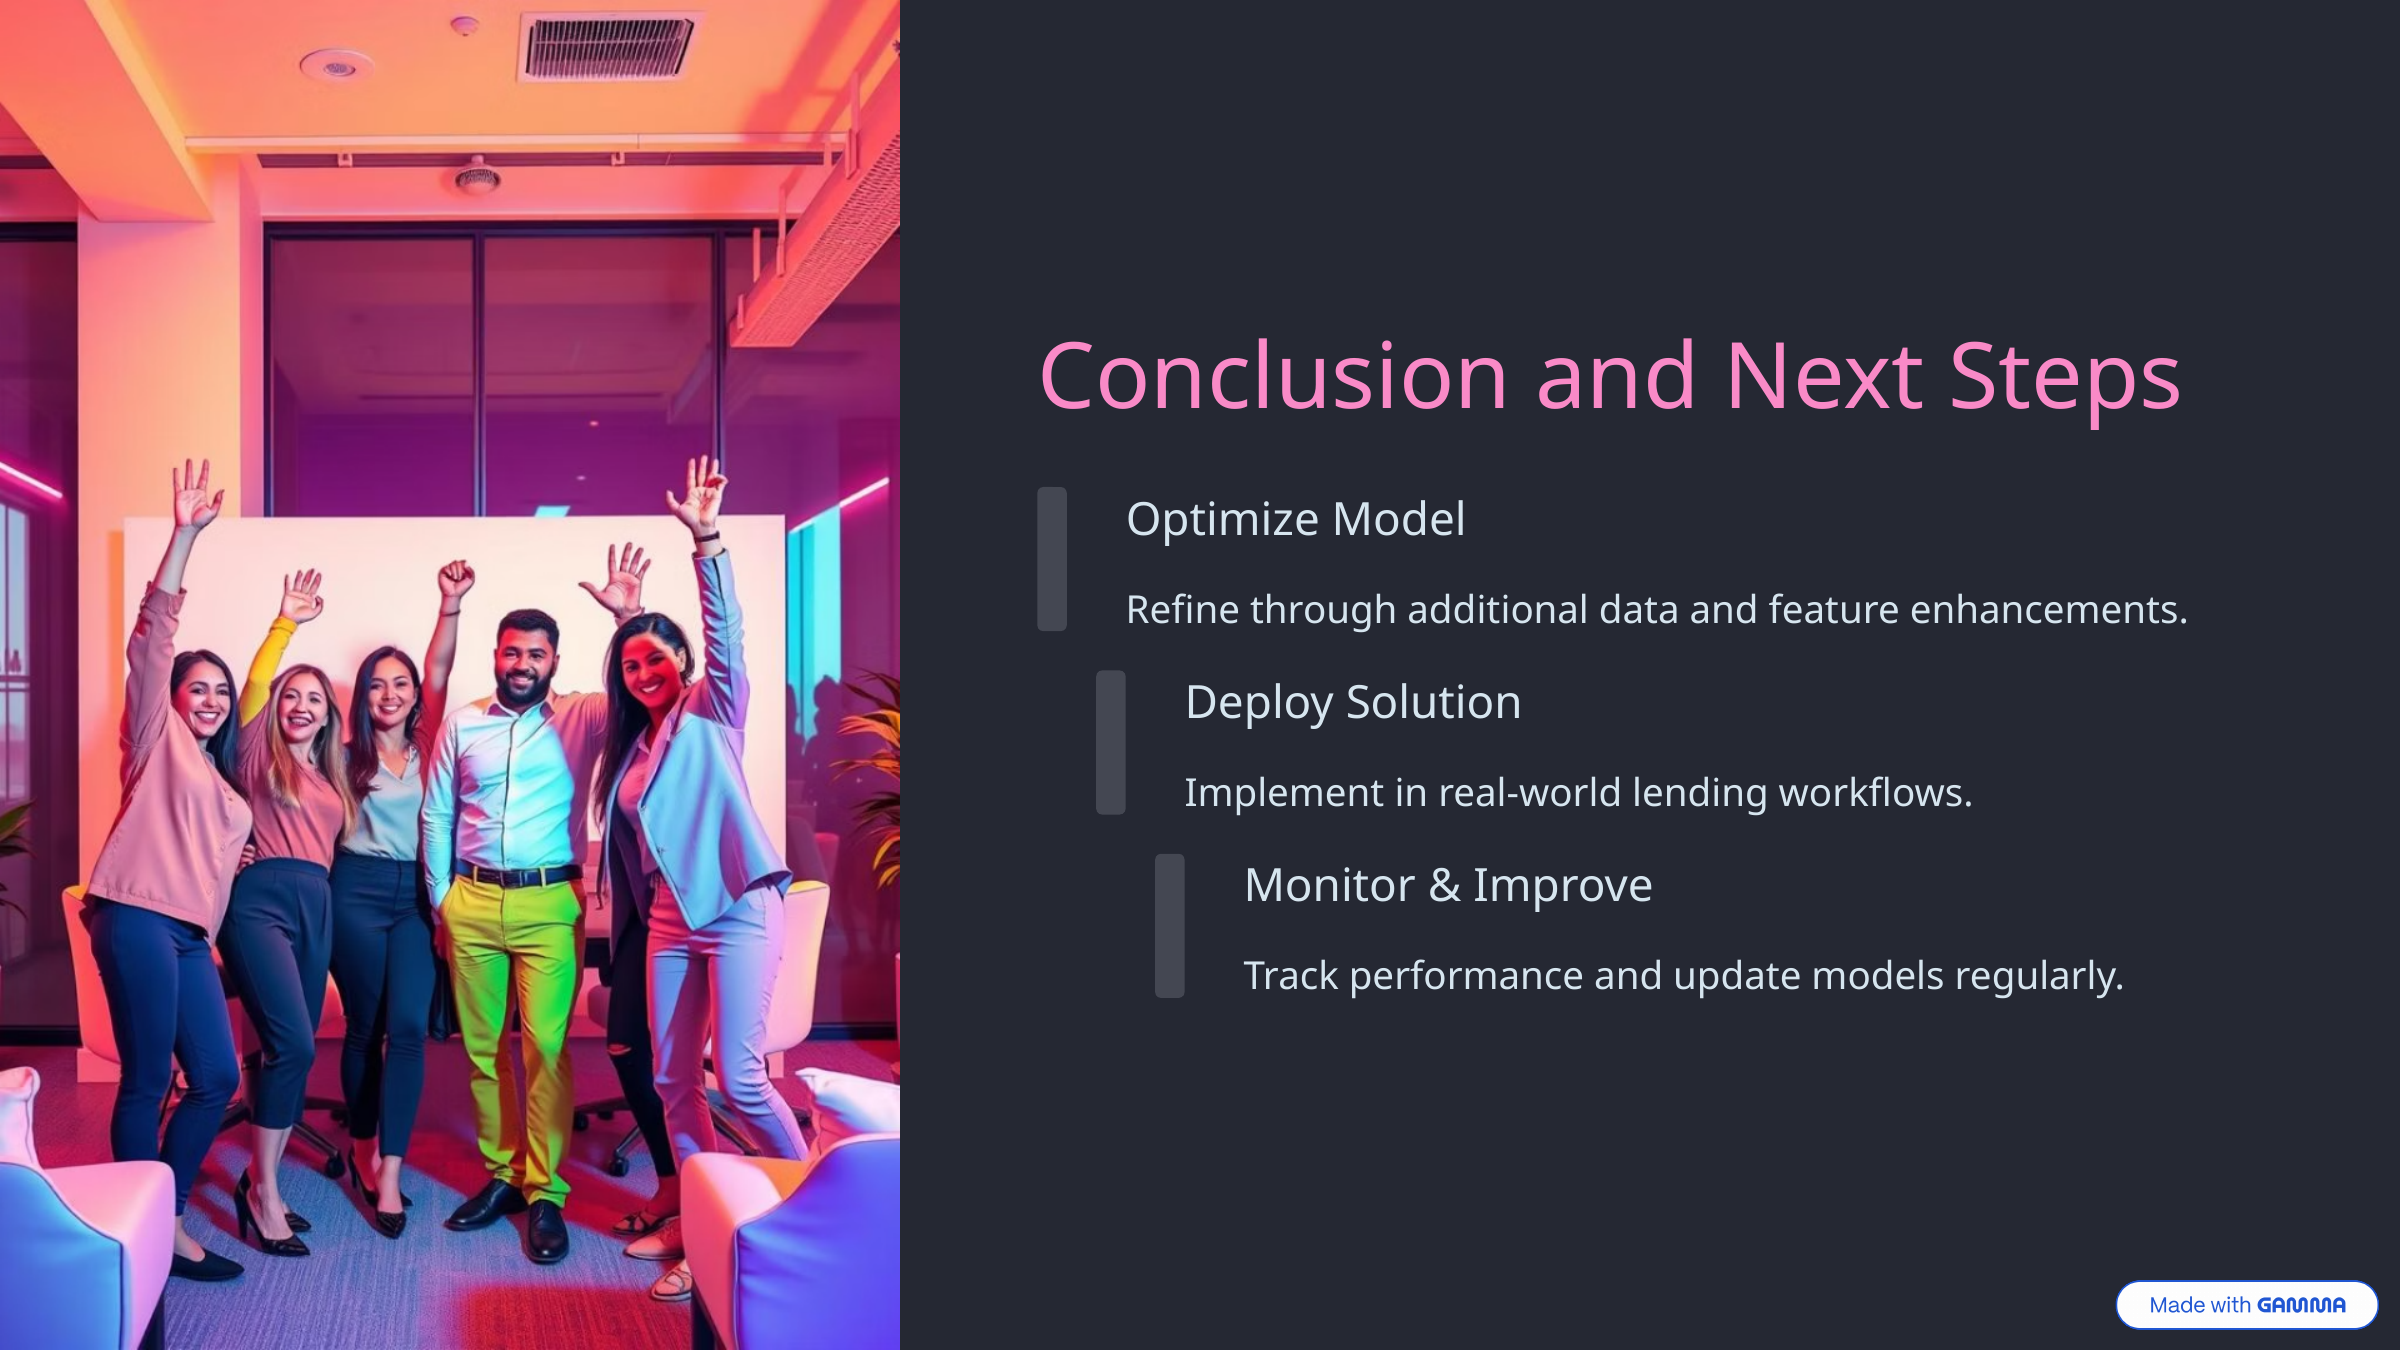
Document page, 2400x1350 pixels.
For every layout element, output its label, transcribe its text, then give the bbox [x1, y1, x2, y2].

text_box Monitor & Improve [1243, 853, 1706, 912]
text_box Refine through additional data and feature enhancements. [1125, 568, 2263, 632]
text_box Deploy Solution [1184, 670, 1647, 729]
picture [2106, 1271, 2389, 1339]
text_box [1155, 853, 1185, 998]
text_box Conclusion and Next Steps [1037, 312, 2192, 429]
text_box Implement in real-world lending workflows. [1184, 751, 2263, 815]
text_box Optimize Model [1125, 487, 1588, 545]
picture [0, 0, 900, 1350]
text_box [1096, 670, 1126, 815]
text_box [1037, 486, 1067, 632]
text_box Track performance and update models regularly. [1243, 935, 2263, 998]
